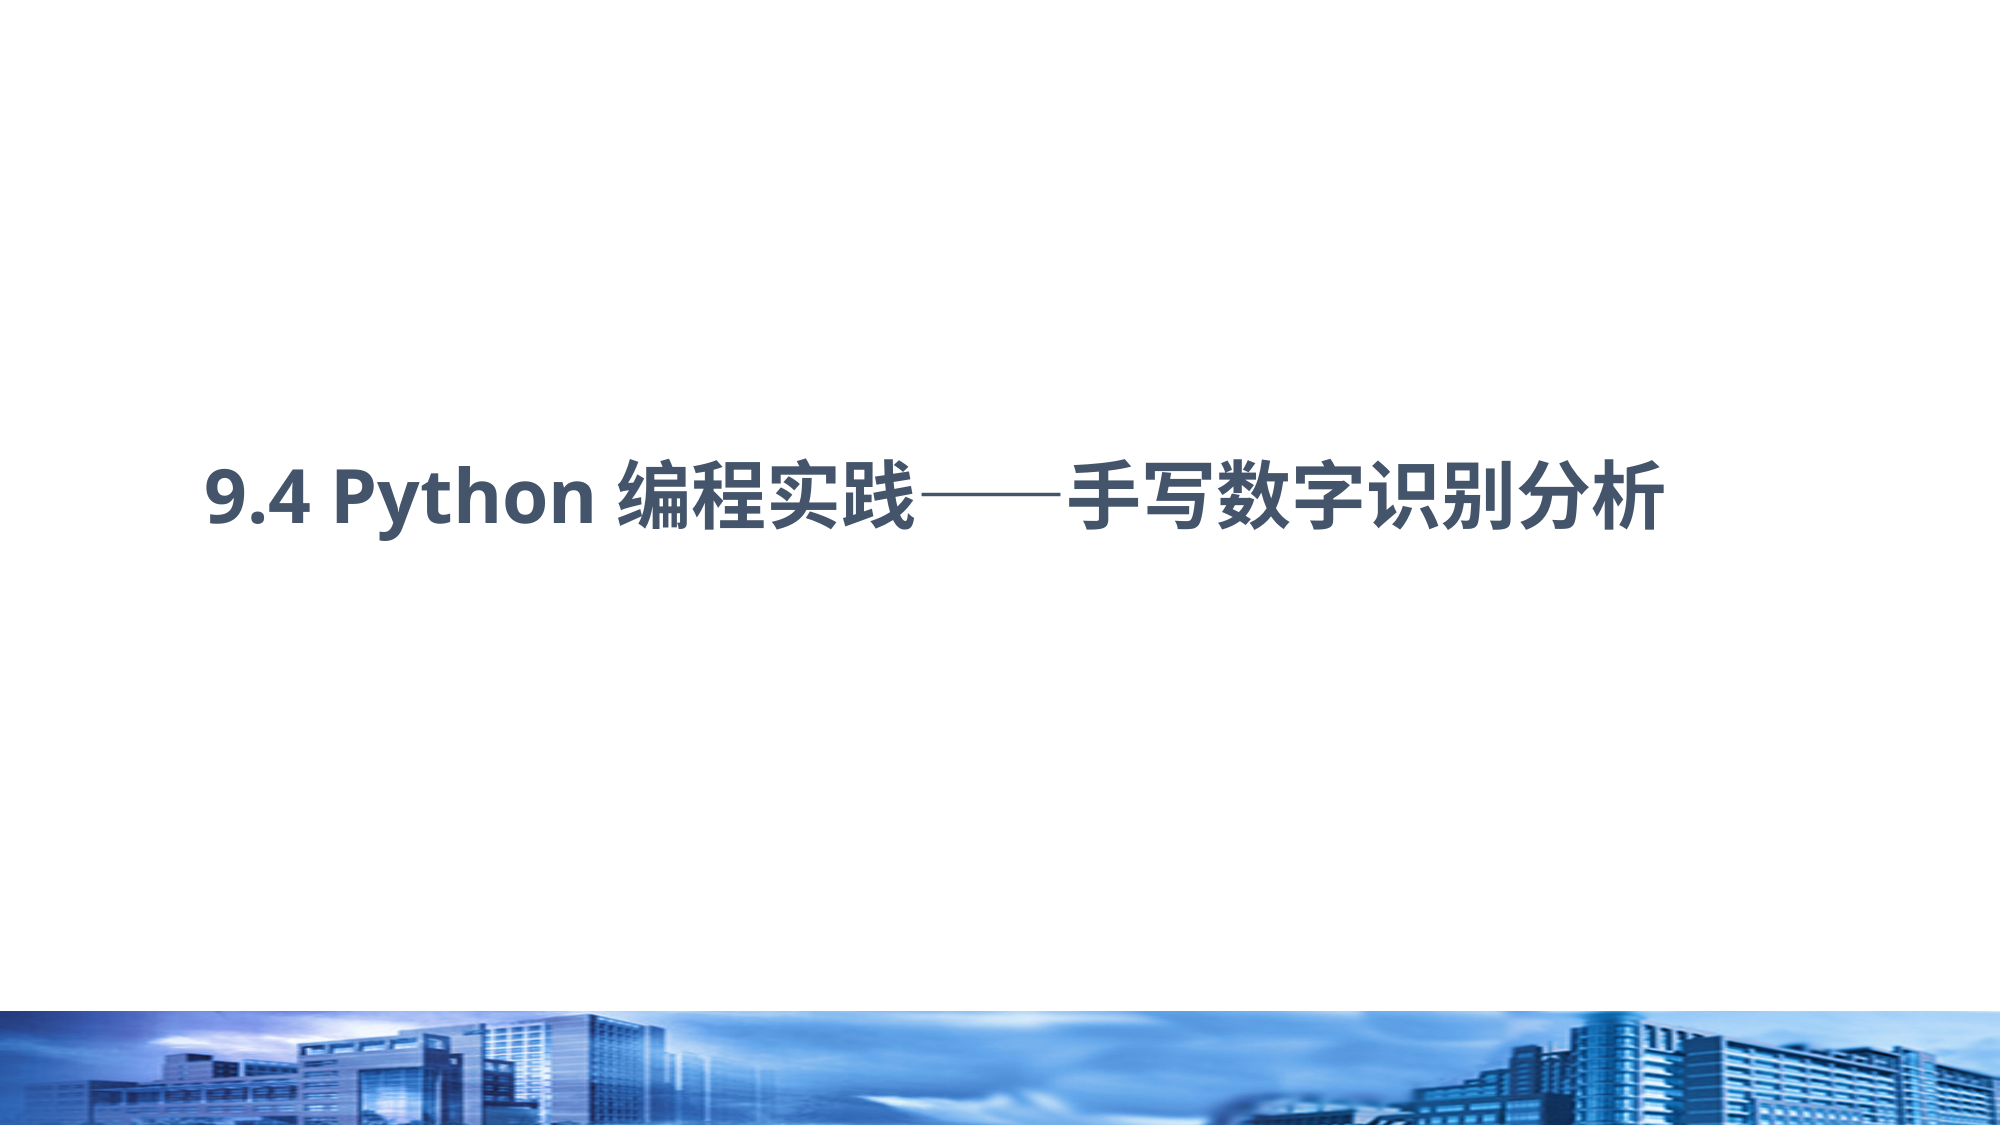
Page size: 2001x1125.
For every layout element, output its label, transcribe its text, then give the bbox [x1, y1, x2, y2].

title 9.4 Python编程实践——手写数字识别分析 [149, 399, 1721, 588]
picture [0, 1011, 2000, 1125]
